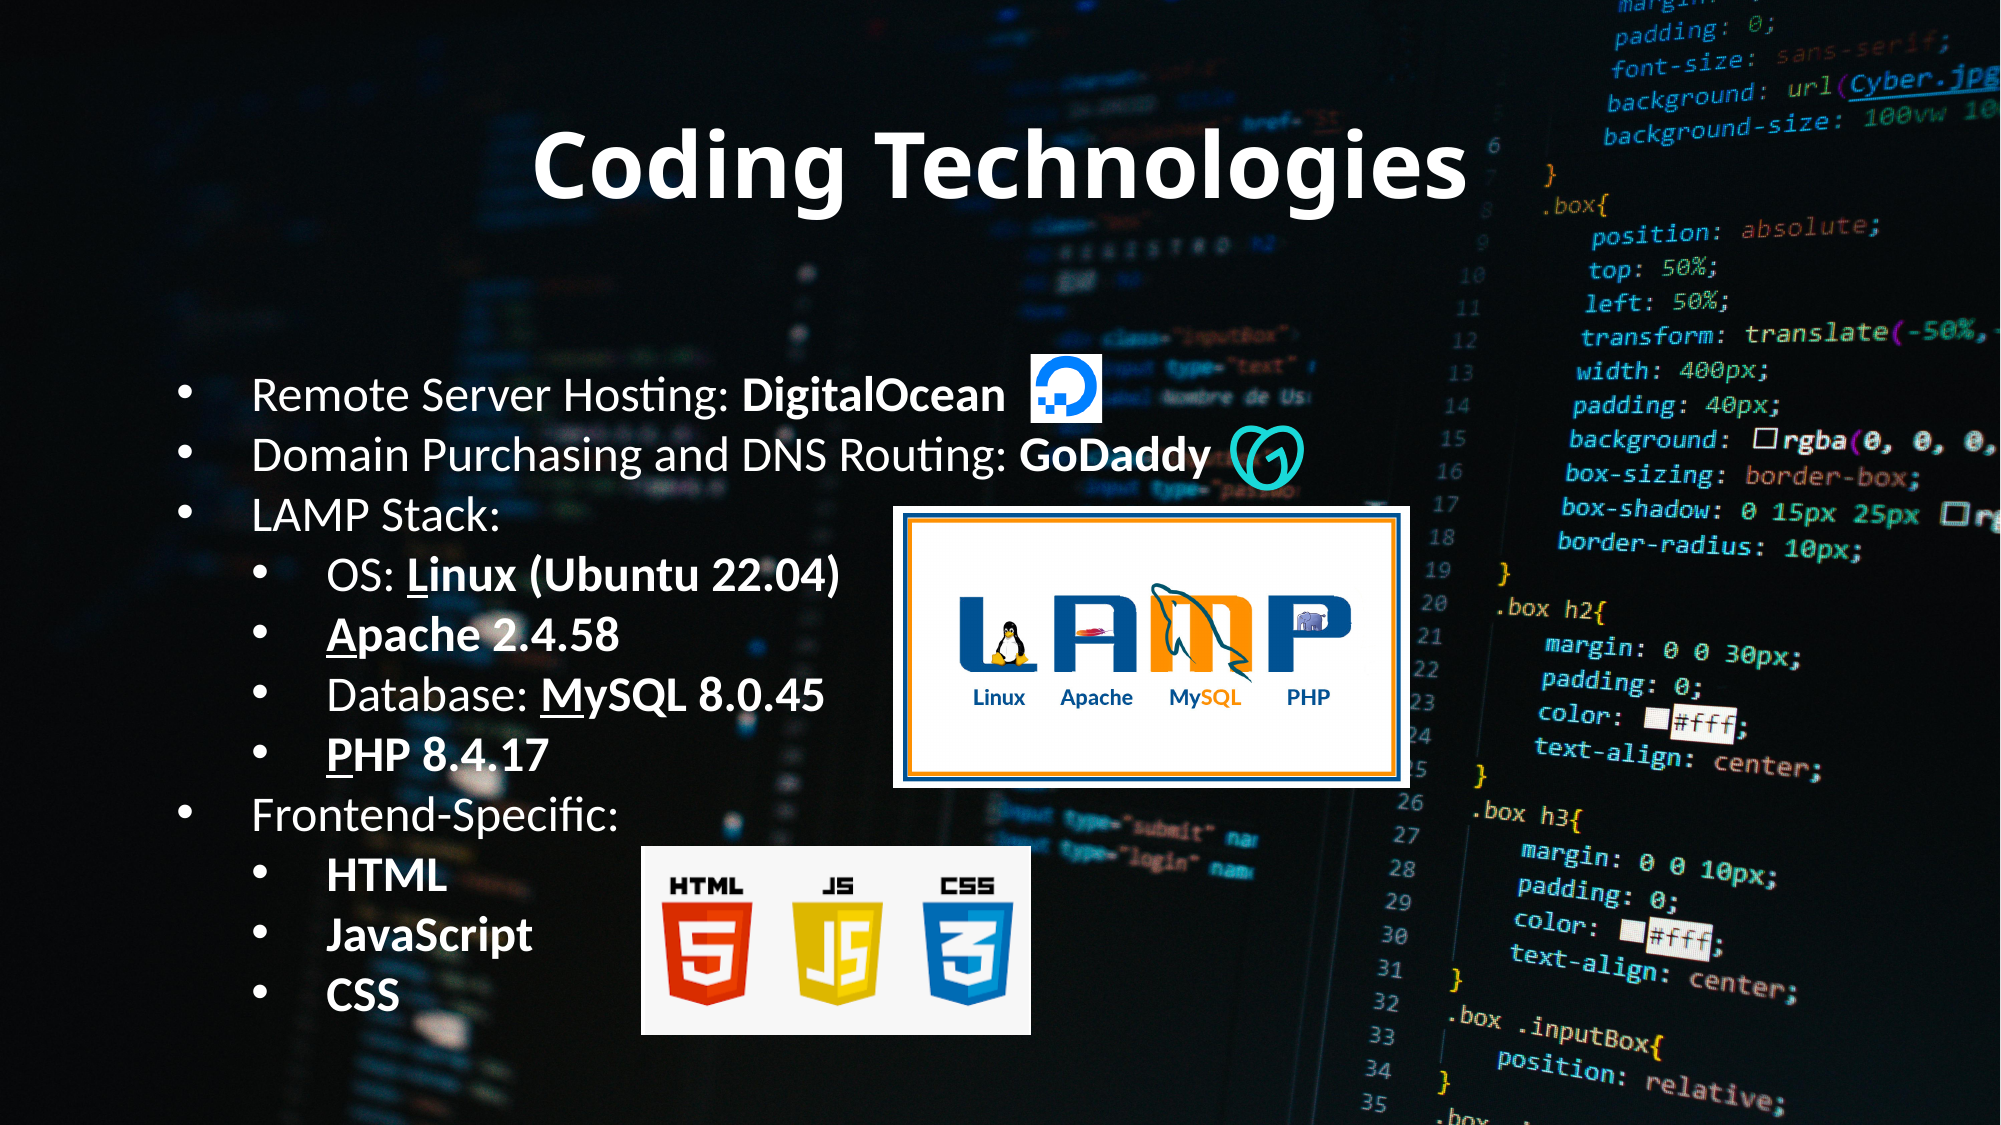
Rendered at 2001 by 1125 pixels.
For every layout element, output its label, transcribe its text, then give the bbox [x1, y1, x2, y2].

title Coding Technologies [137, 59, 1863, 278]
picture [0, 0, 2001, 1125]
text_box Remote Server Hosting: DigitalOcean Domain Purchasing and DNS Routing: GoDaddy LAMP Stack: OS: Linux (Ubuntu 22.04) Apache 2.4.58 Database: MySQL 8.0.45 PHP 8.4.17 Frontend-Specific: HTML JavaScript CSS [161, 354, 1750, 1030]
